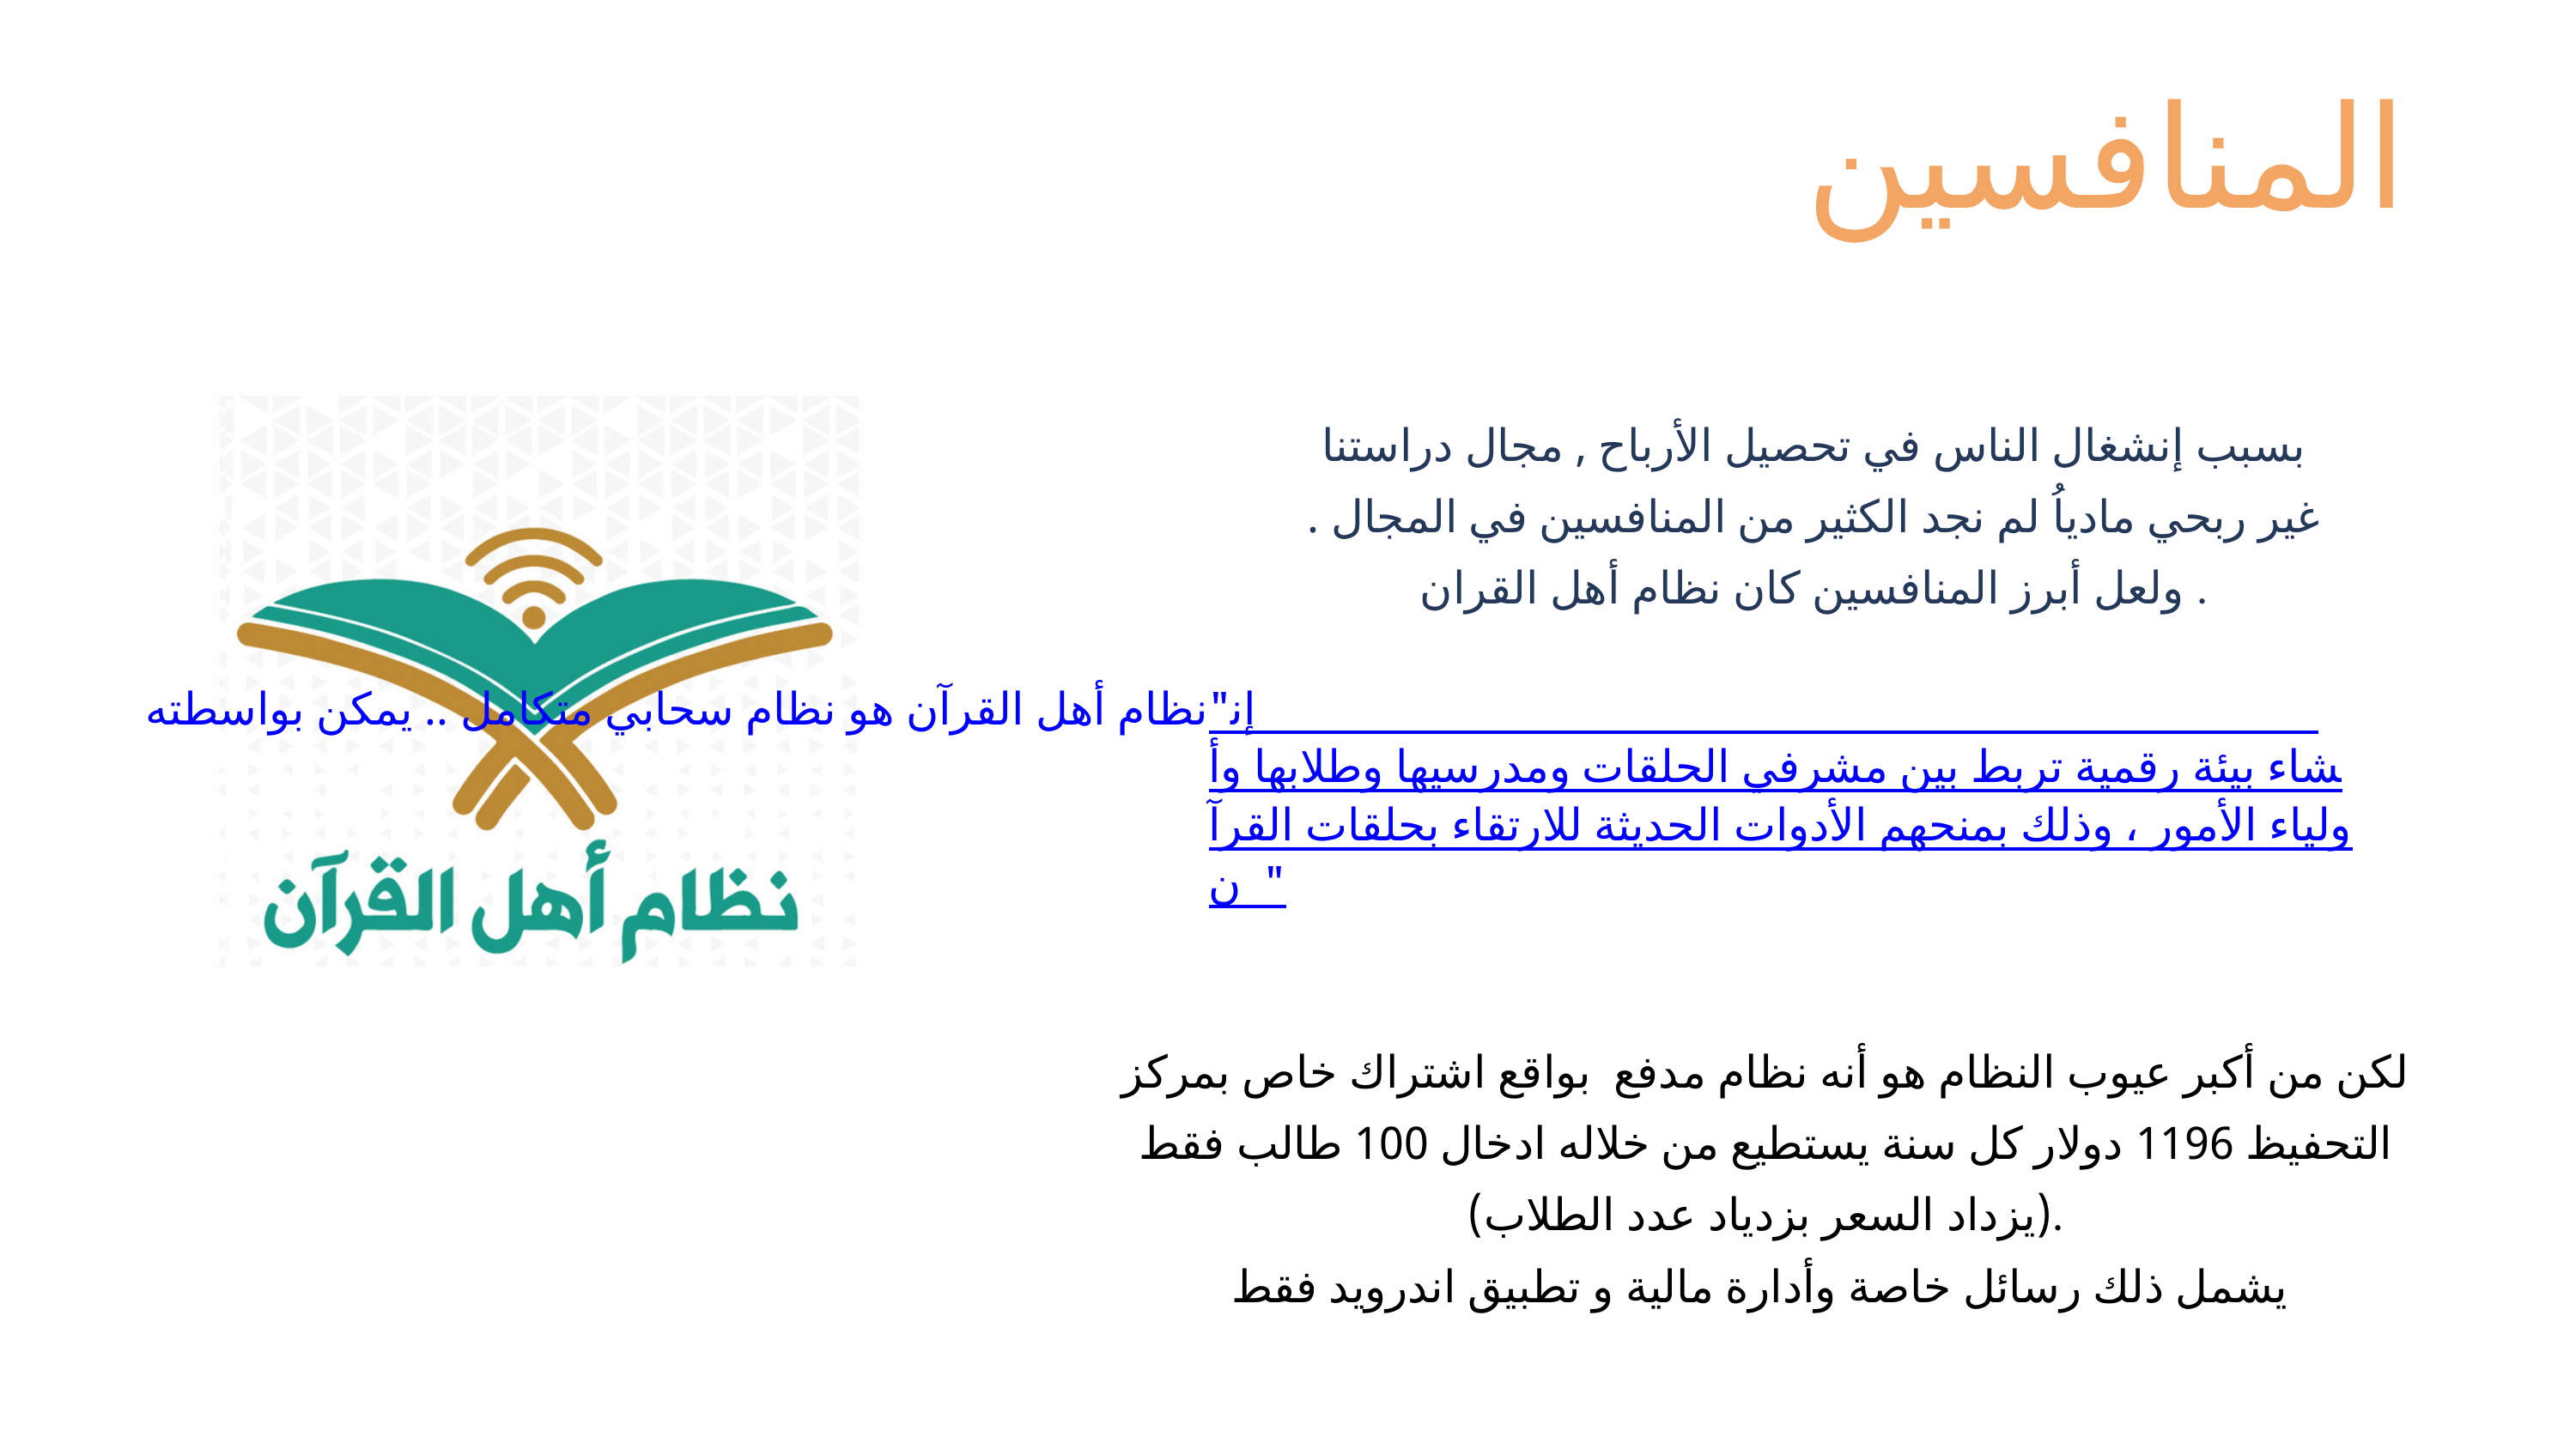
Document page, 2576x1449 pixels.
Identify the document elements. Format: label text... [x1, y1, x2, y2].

text_box المنافسين [1750, 36, 2464, 237]
text_box "نظام أهل القرآن هو نظام سحابي متكامل .. يمكن بواسطته إنشاء بيئة رقمية تربط بين مشرفي الحلقات ومدرسيها وطلابها وأولياء الأمور ، وذلك بمنحهم الأدوات الحديثة للارتقاء بحلقات القرآن" [1208, 666, 2357, 738]
text_box [219, 396, 860, 967]
text_box بسبب إنشغال الناس في تحصيل الأرباح , مجال دراستنا غير ربحي مادياُ لم نجد الكثير من المنافسين في المجال . ولعل أبرز المنافسين كان نظام أهل القران . [1288, 398, 2341, 614]
text_box لكن من أكبر عيوب النظام هو أنه نظام مدفع بواقع اشتراك خاص بمركز التحفيظ 1196 دولار كل سنة يستطيع من خلاله ادخال 100 طالب فقط (يزداد السعر بزدياد عدد الطلاب). يشمل ذلك رسائل خاصة وأدارة مالية و تطبيق اندرويد فقط [1087, 1025, 2444, 1312]
